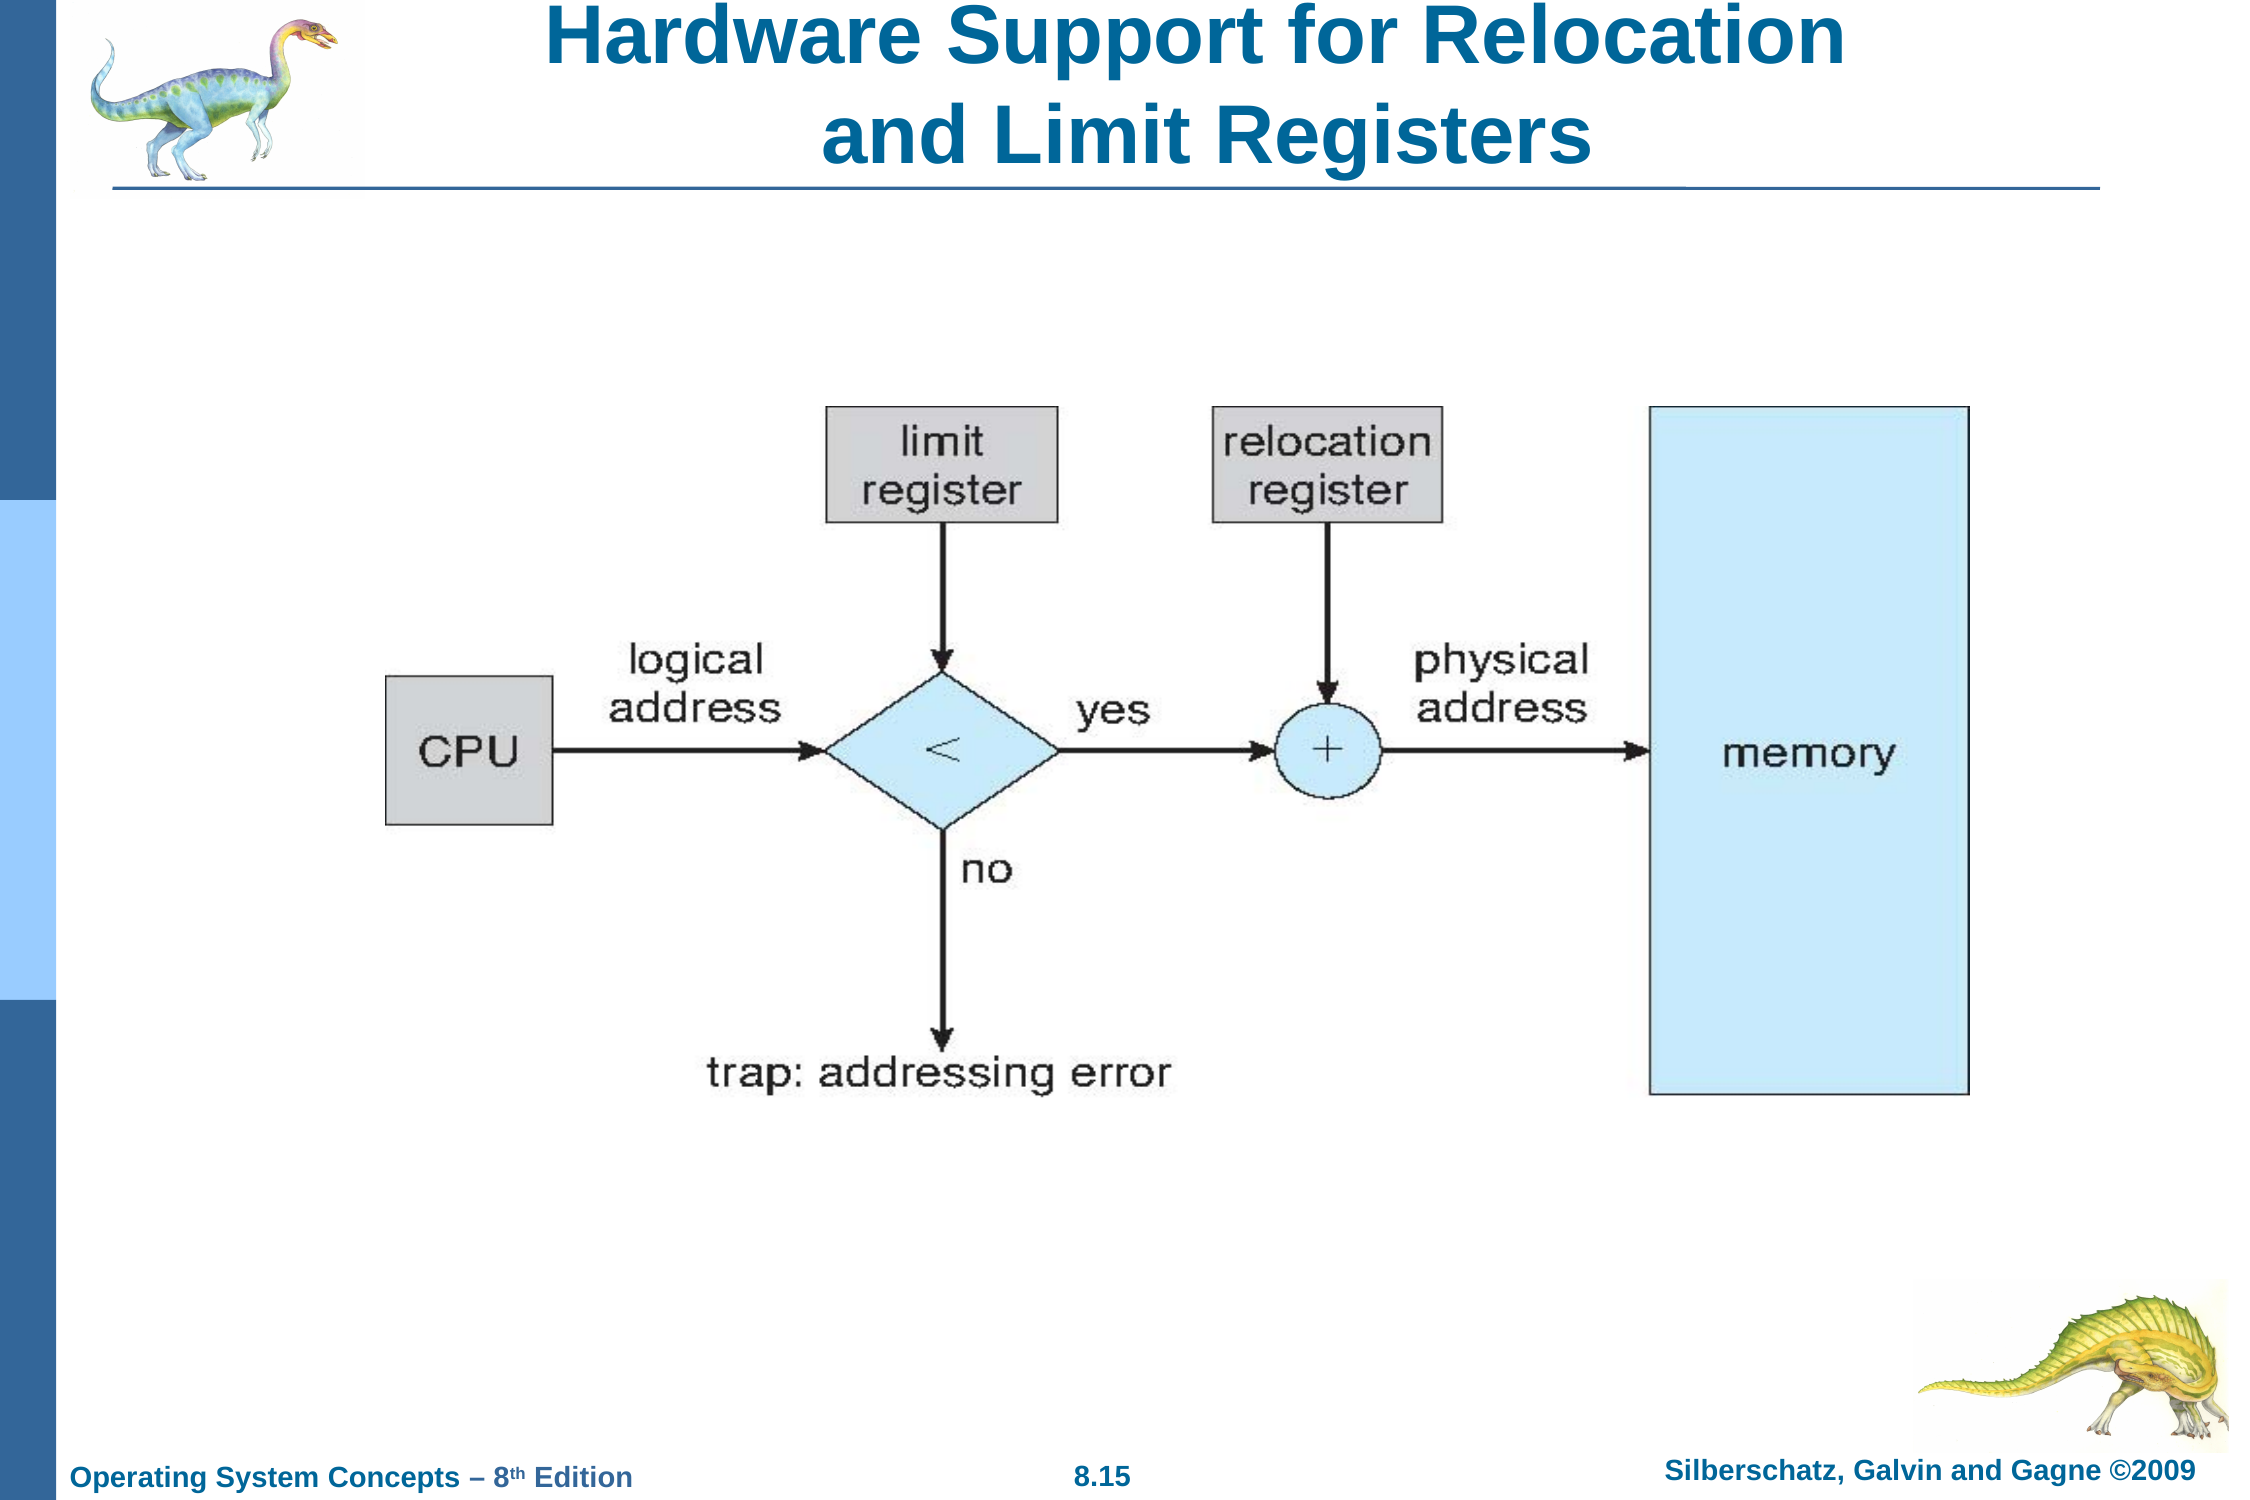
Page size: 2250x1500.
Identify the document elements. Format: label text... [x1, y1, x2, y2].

picture [385, 406, 1971, 1106]
picture [70, 0, 365, 199]
picture [1913, 1279, 2229, 1453]
title Hardware Support for Relocation and Limit Registers [168, 64, 2247, 192]
